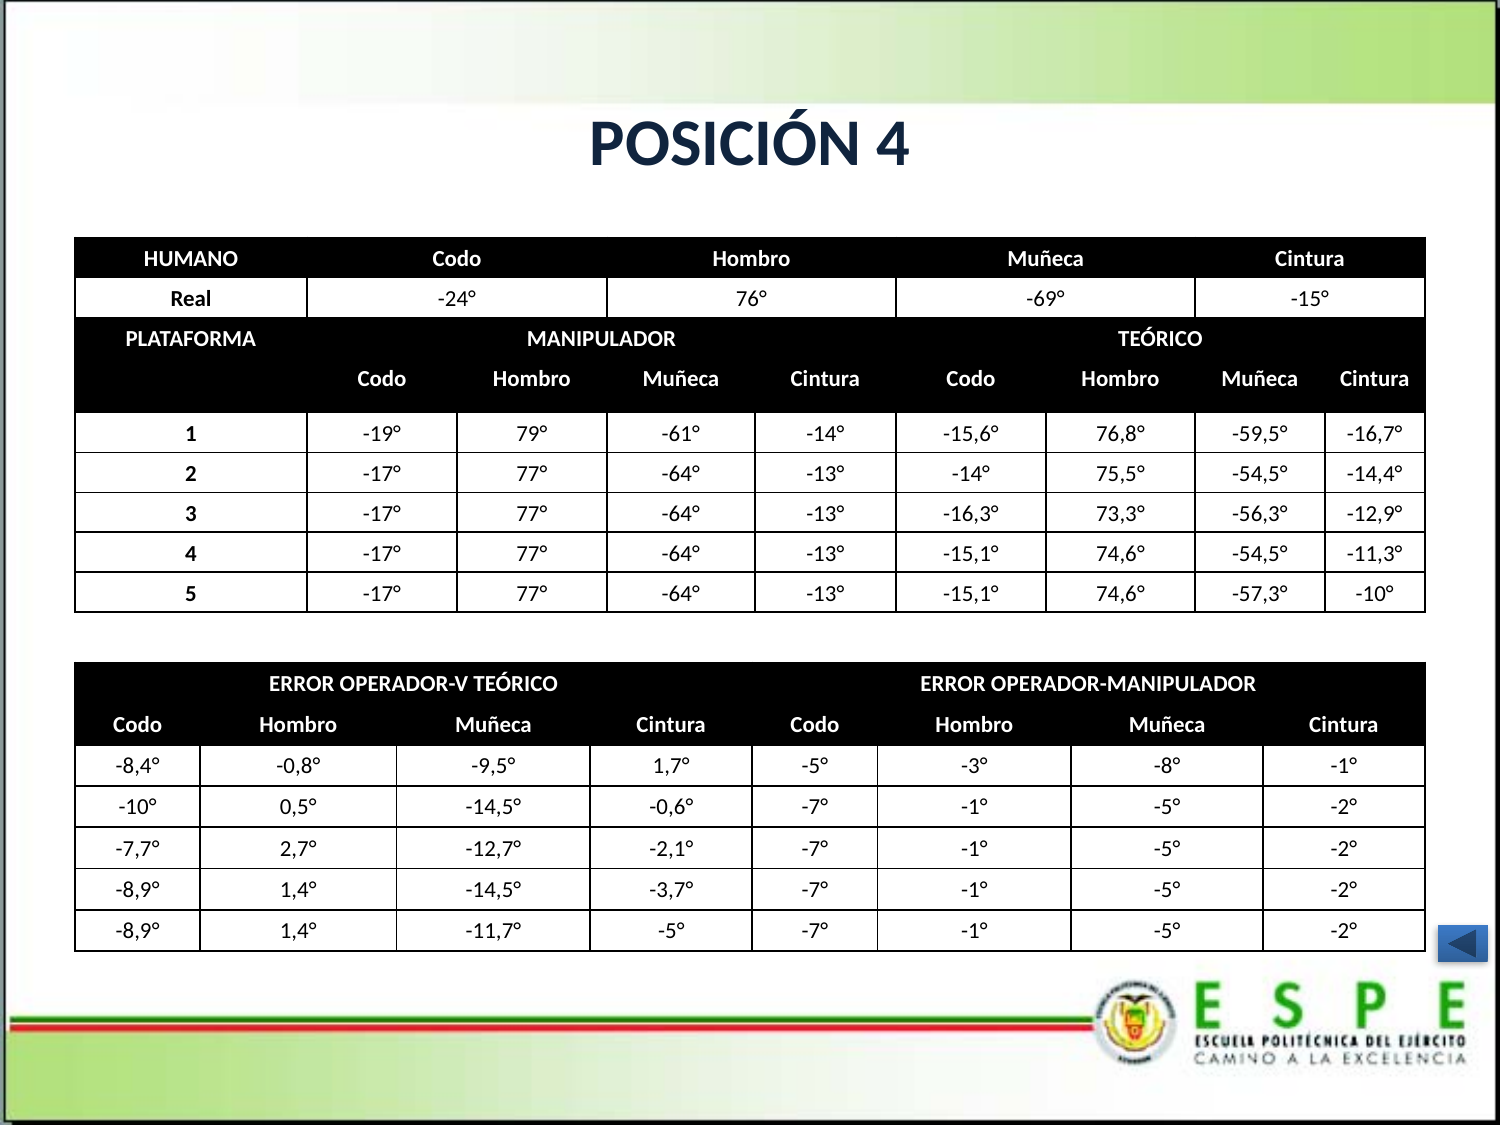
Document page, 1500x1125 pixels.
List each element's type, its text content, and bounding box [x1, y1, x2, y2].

table_cell 1,4° [201, 911, 396, 950]
table_cell Real [76, 278, 306, 317]
table_cell -1° [878, 911, 1070, 950]
table_cell -5° [1072, 787, 1262, 826]
table_cell Codo [308, 358, 456, 412]
table_cell -1° [878, 828, 1070, 868]
table_cell Muñeca [1196, 358, 1324, 412]
table_cell -1° [1264, 746, 1424, 785]
table_header ERROR OPERADOR-MANIPULADOR [753, 663, 1424, 703]
table_cell Hombro [458, 358, 606, 412]
table_cell -64° [608, 493, 754, 531]
table_cell -57,3° [1196, 573, 1324, 611]
table_cell 1,7° [591, 746, 751, 785]
table_cell -2,1° [591, 828, 751, 868]
table_cell -14,4° [1326, 453, 1424, 492]
table_cell -12,7° [397, 828, 589, 868]
table_cell 77° [458, 493, 606, 531]
table_cell 77° [458, 533, 606, 571]
table_cell -17° [308, 453, 456, 492]
table_cell -56,3° [1196, 493, 1324, 531]
table_cell 2,7° [201, 828, 396, 868]
table_cell -2° [1264, 869, 1424, 909]
table_cell -64° [608, 453, 754, 492]
table_cell -11,7° [397, 911, 589, 950]
table_cell -5° [1072, 828, 1262, 868]
table_cell -15,6° [897, 413, 1045, 452]
table_cell 74,6° [1047, 533, 1194, 571]
table_cell -9,5° [397, 746, 589, 785]
table_cell Cintura [591, 705, 751, 744]
table_cell -24° [308, 278, 606, 317]
table_cell -13° [756, 493, 895, 531]
table_cell 2 [76, 453, 306, 492]
table_cell -16,7° [1326, 413, 1424, 452]
table_header HUMANO [76, 238, 306, 277]
table_cell PLATAFORMA [76, 318, 306, 412]
table_cell -15° [1196, 278, 1424, 317]
table_cell 0,5° [201, 787, 396, 826]
table_cell -16,3° [897, 493, 1045, 531]
table_cell 75,5° [1047, 453, 1194, 492]
table_cell Muñeca [397, 705, 589, 744]
table_cell -59,5° [1196, 413, 1324, 452]
table_cell -10° [1326, 573, 1424, 611]
table_cell -54,5° [1196, 533, 1324, 571]
table_cell -2° [1264, 787, 1424, 826]
table_cell -12,9° [1326, 493, 1424, 531]
table_cell -54,5° [1196, 453, 1324, 492]
table_cell 4 [76, 533, 306, 571]
table_cell Muñeca [608, 358, 754, 412]
table_header Muñeca [897, 238, 1194, 277]
table_cell 73,3° [1047, 493, 1194, 531]
table_cell -61° [608, 413, 754, 452]
table_cell -64° [608, 533, 754, 571]
table_header Cintura [1196, 238, 1424, 277]
table_cell 76,8° [1047, 413, 1194, 452]
table_cell -8,9° [76, 911, 199, 950]
table_cell -69° [897, 278, 1194, 317]
table_cell 1 [76, 413, 306, 452]
table_cell -7° [753, 787, 877, 826]
table_cell -7° [753, 911, 877, 950]
table_cell -15,1° [897, 533, 1045, 571]
table_cell Codo [76, 705, 199, 744]
table_cell -8° [1072, 746, 1262, 785]
table_cell 77° [458, 573, 606, 611]
table_cell -17° [308, 573, 456, 611]
table_cell -10° [76, 787, 199, 826]
table_cell -2° [1264, 828, 1424, 868]
table_cell -5° [753, 746, 877, 785]
table_cell 5 [76, 573, 306, 611]
table_cell -13° [756, 533, 895, 571]
table_cell Cintura [1326, 358, 1424, 412]
table_cell -13° [756, 573, 895, 611]
table_cell -14° [756, 413, 895, 452]
text_box [1437, 924, 1488, 963]
table_cell -2° [1264, 911, 1424, 950]
table_cell -0,8° [201, 746, 396, 785]
table_cell -1° [878, 869, 1070, 909]
table_cell Hombro [201, 705, 396, 744]
table_cell -14,5° [397, 787, 589, 826]
table_cell -14,5° [397, 869, 589, 909]
title POSICIÓN 4 [75, 45, 1425, 233]
table_cell 79° [458, 413, 606, 452]
table_cell Hombro [1047, 358, 1194, 412]
table_cell Cintura [1264, 705, 1424, 744]
table_cell Codo [897, 358, 1045, 412]
table_cell -3,7° [591, 869, 751, 909]
table_cell -13° [756, 453, 895, 492]
table_cell Hombro [878, 705, 1070, 744]
table_cell -7° [753, 869, 877, 909]
table_cell -7,7° [76, 828, 199, 868]
picture [0, 0, 1500, 1125]
table_cell -14° [897, 453, 1045, 492]
table_cell -11,3° [1326, 533, 1424, 571]
table_cell -7° [753, 828, 877, 868]
table_cell -0,6° [591, 787, 751, 826]
table_cell -19° [308, 413, 456, 452]
table_cell -3° [878, 746, 1070, 785]
table_cell -8,4° [76, 746, 199, 785]
table_cell -17° [308, 493, 456, 531]
table_cell -5° [1072, 911, 1262, 950]
table_cell 74,6° [1047, 573, 1194, 611]
table_cell 1,4° [201, 869, 396, 909]
table_cell 76° [608, 278, 895, 317]
table_header ERROR OPERADOR-V TEÓRICO [76, 663, 751, 703]
table_cell -5° [591, 911, 751, 950]
table_cell -5° [1072, 869, 1262, 909]
table_cell MANIPULADOR [308, 318, 895, 357]
table_cell -64° [608, 573, 754, 611]
table_header Codo [308, 238, 606, 277]
table_cell Cintura [756, 358, 895, 412]
table_cell -15,1° [897, 573, 1045, 611]
table_cell -1° [878, 787, 1070, 826]
table_cell Codo [753, 705, 877, 744]
table_cell TEÓRICO [897, 318, 1424, 357]
table_cell -17° [308, 533, 456, 571]
table_cell 3 [76, 493, 306, 531]
table_cell 77° [458, 453, 606, 492]
table_header Hombro [608, 238, 895, 277]
table_cell -8,9° [76, 869, 199, 909]
table_cell Muñeca [1072, 705, 1262, 744]
